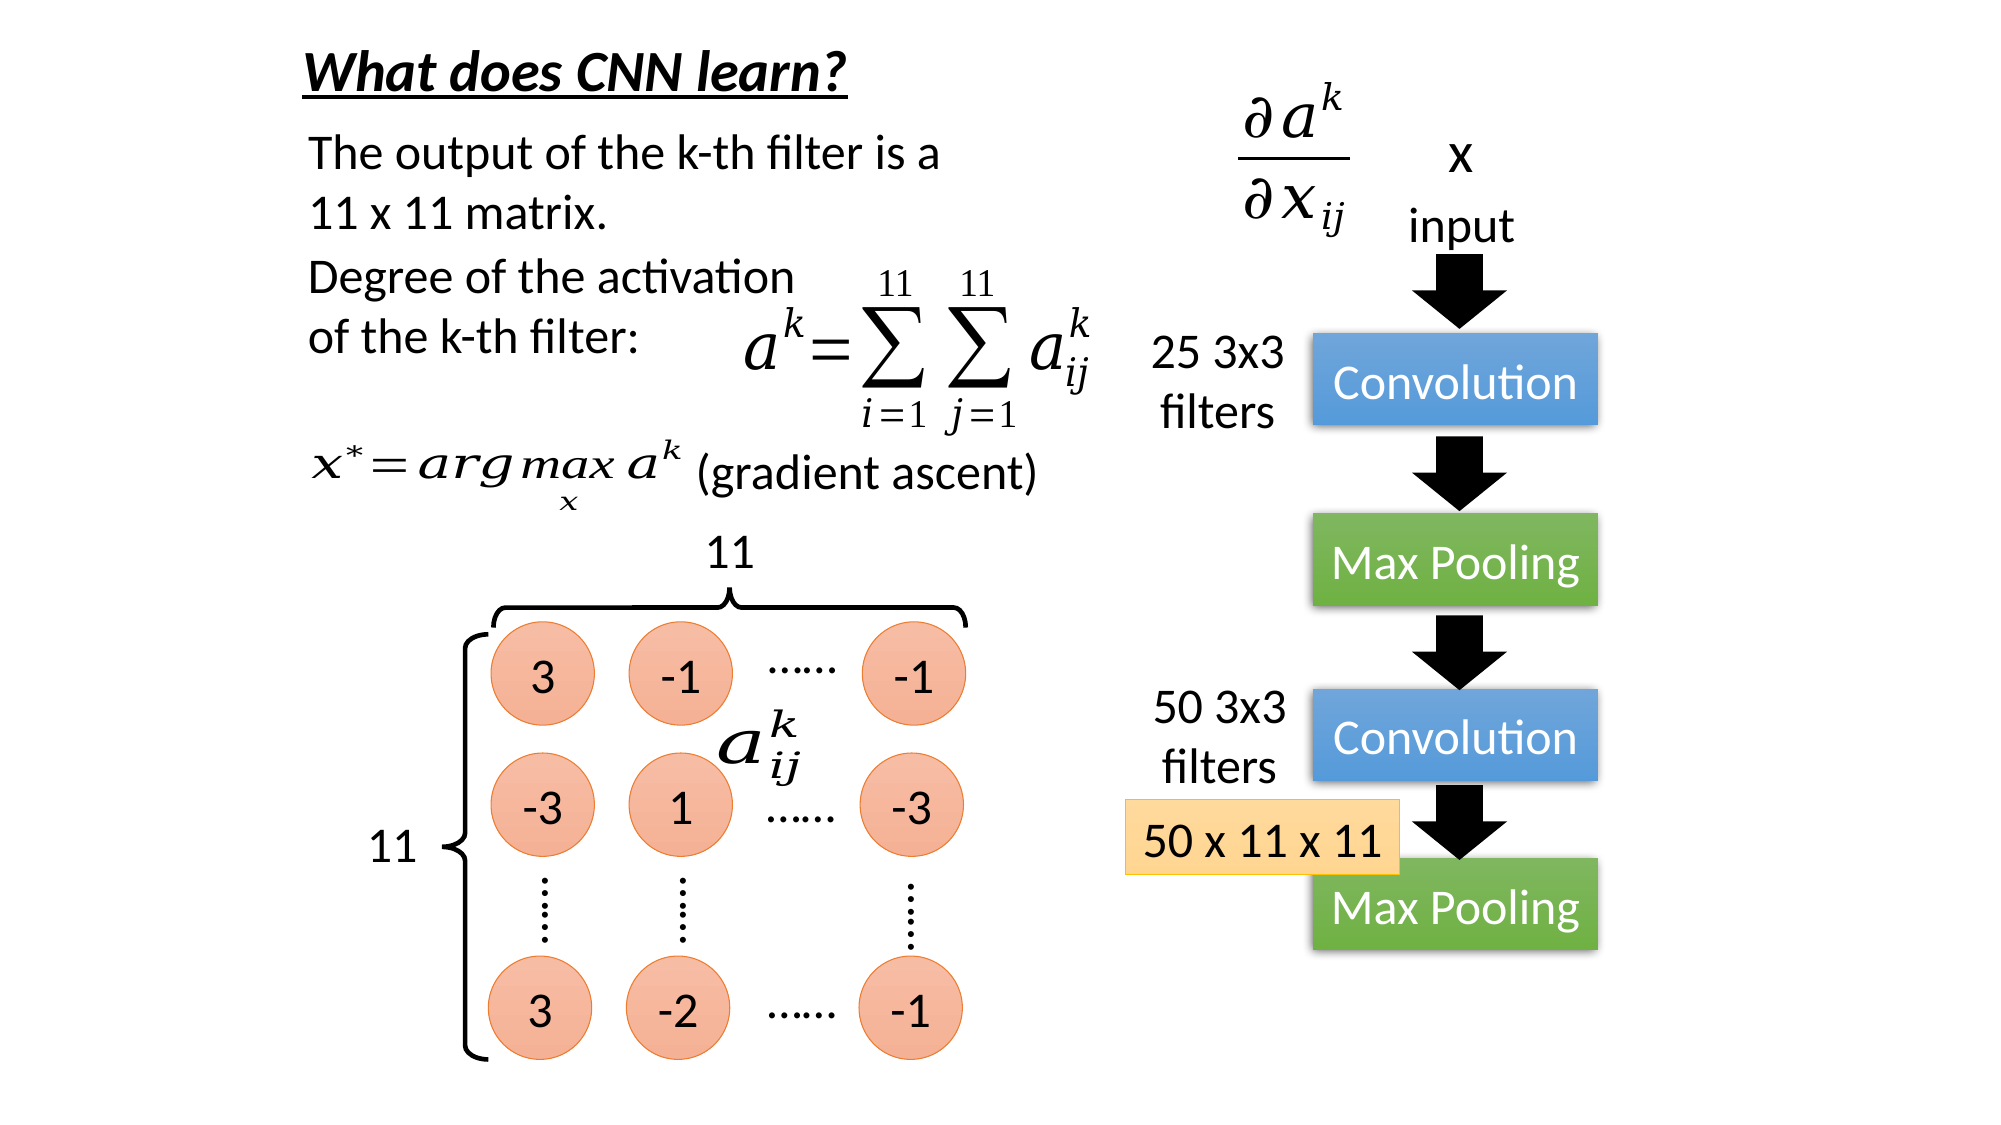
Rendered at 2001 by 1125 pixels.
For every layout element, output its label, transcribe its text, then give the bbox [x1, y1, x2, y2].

text_box Max Pooling [1313, 858, 1598, 950]
text_box input [1293, 185, 1630, 261]
text_box [1411, 436, 1508, 512]
text_box What does CNN learn? [287, 25, 863, 110]
text_box 50 3x3 filters [1127, 666, 1312, 799]
text_box 11 [336, 804, 448, 880]
text_box (gradient ascent) [680, 432, 1073, 508]
text_box 11 [673, 511, 786, 586]
text_box [1411, 785, 1508, 860]
text_box Degree of the activation of the k-th filter: [293, 235, 832, 371]
text_box [495, 587, 965, 616]
text_box Convolution [1313, 333, 1598, 425]
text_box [488, 616, 966, 1060]
text_box [1411, 615, 1508, 691]
text_box Convolution [1313, 689, 1598, 781]
text_box Max Pooling [1313, 513, 1598, 606]
text_box [448, 633, 488, 1060]
text_box The output of the k-th filter is a 11 x 11 matrix. [293, 112, 971, 247]
text_box 25 3x3 filters [1125, 310, 1310, 446]
text_box [1411, 261, 1508, 329]
text_box 50 x 11 x 11 [1125, 799, 1400, 875]
text_box x [1410, 106, 1513, 192]
